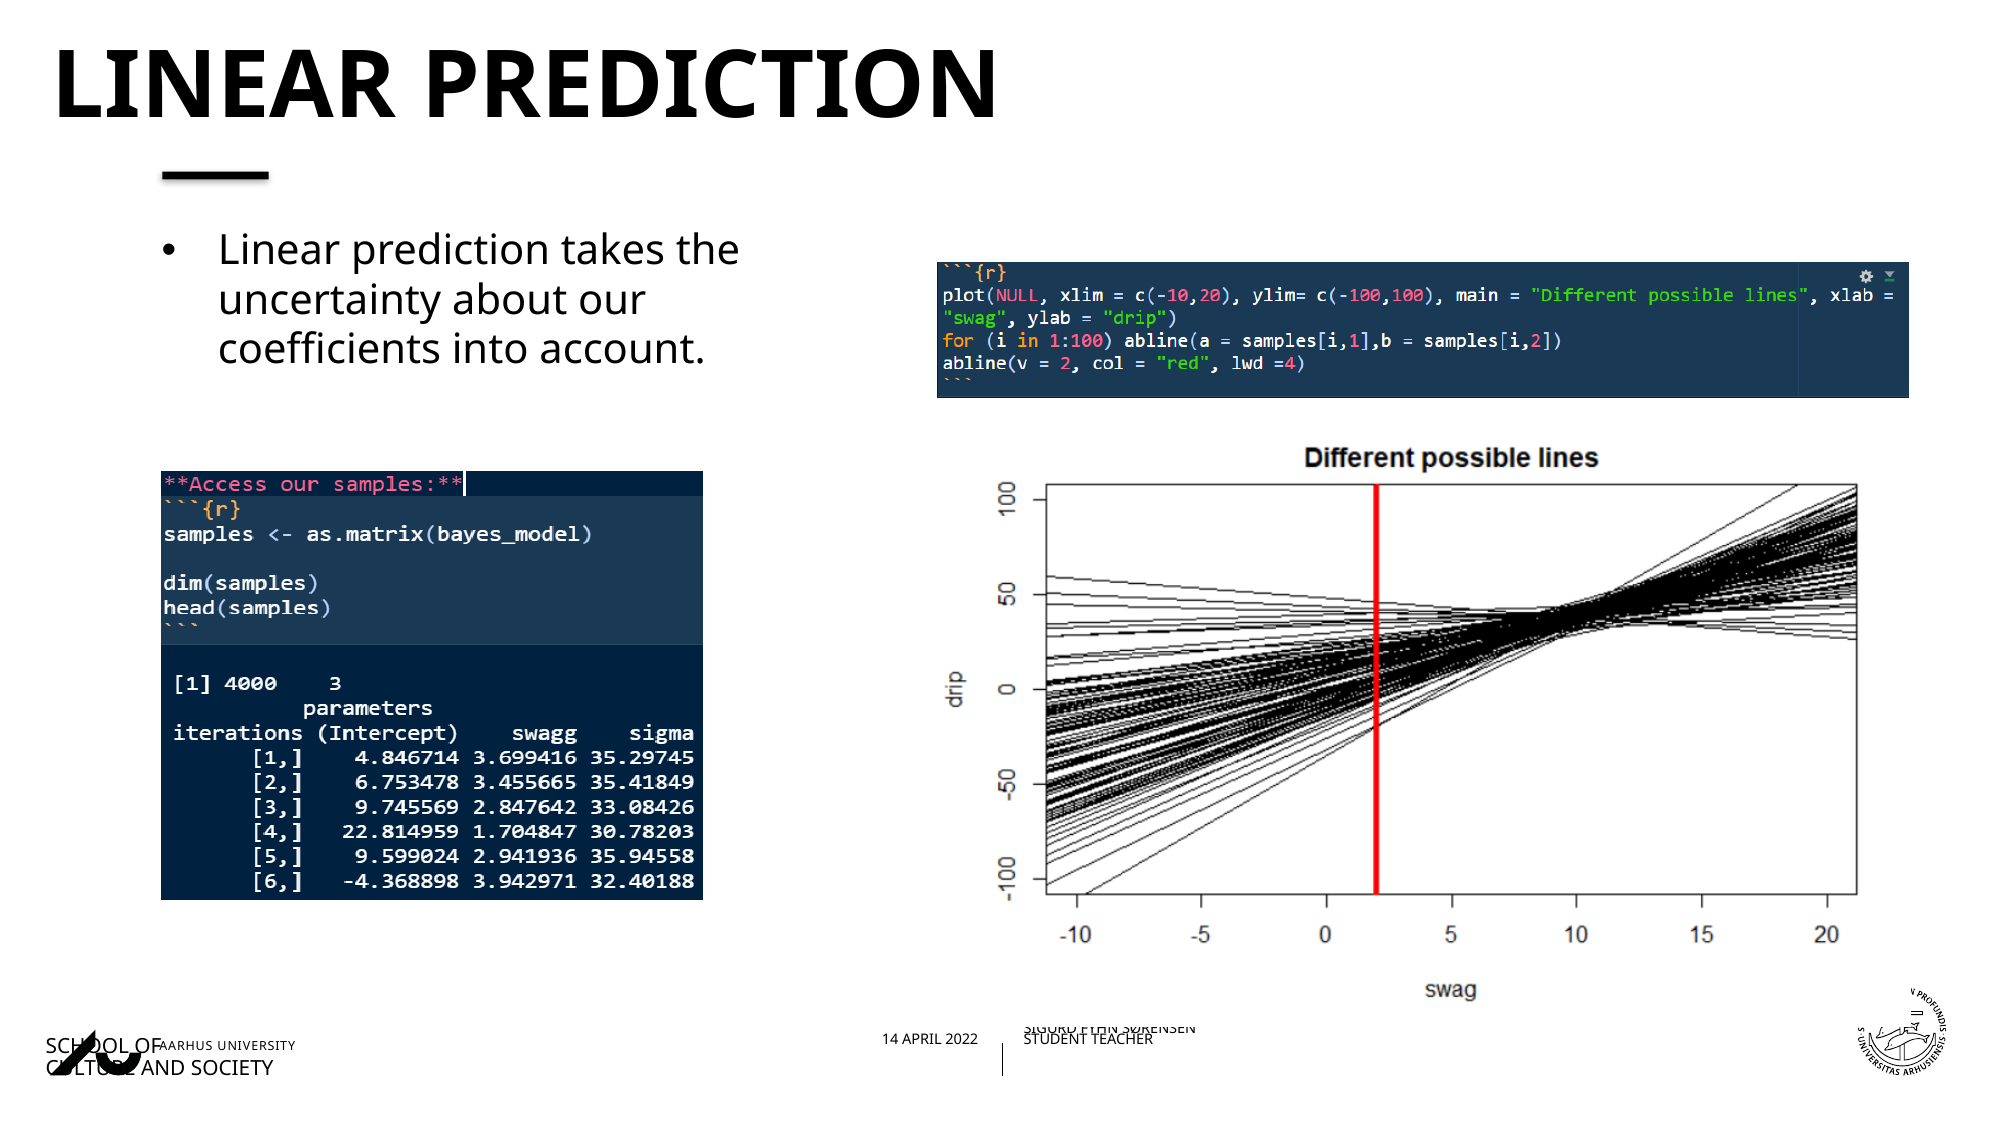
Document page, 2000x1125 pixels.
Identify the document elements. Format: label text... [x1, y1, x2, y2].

picture [938, 428, 1911, 1028]
title Linear prediction [51, 37, 1948, 162]
picture [161, 470, 704, 900]
picture [936, 262, 1909, 398]
list Linear prediction takes the uncertainty about our coefficients into account. [161, 224, 850, 968]
